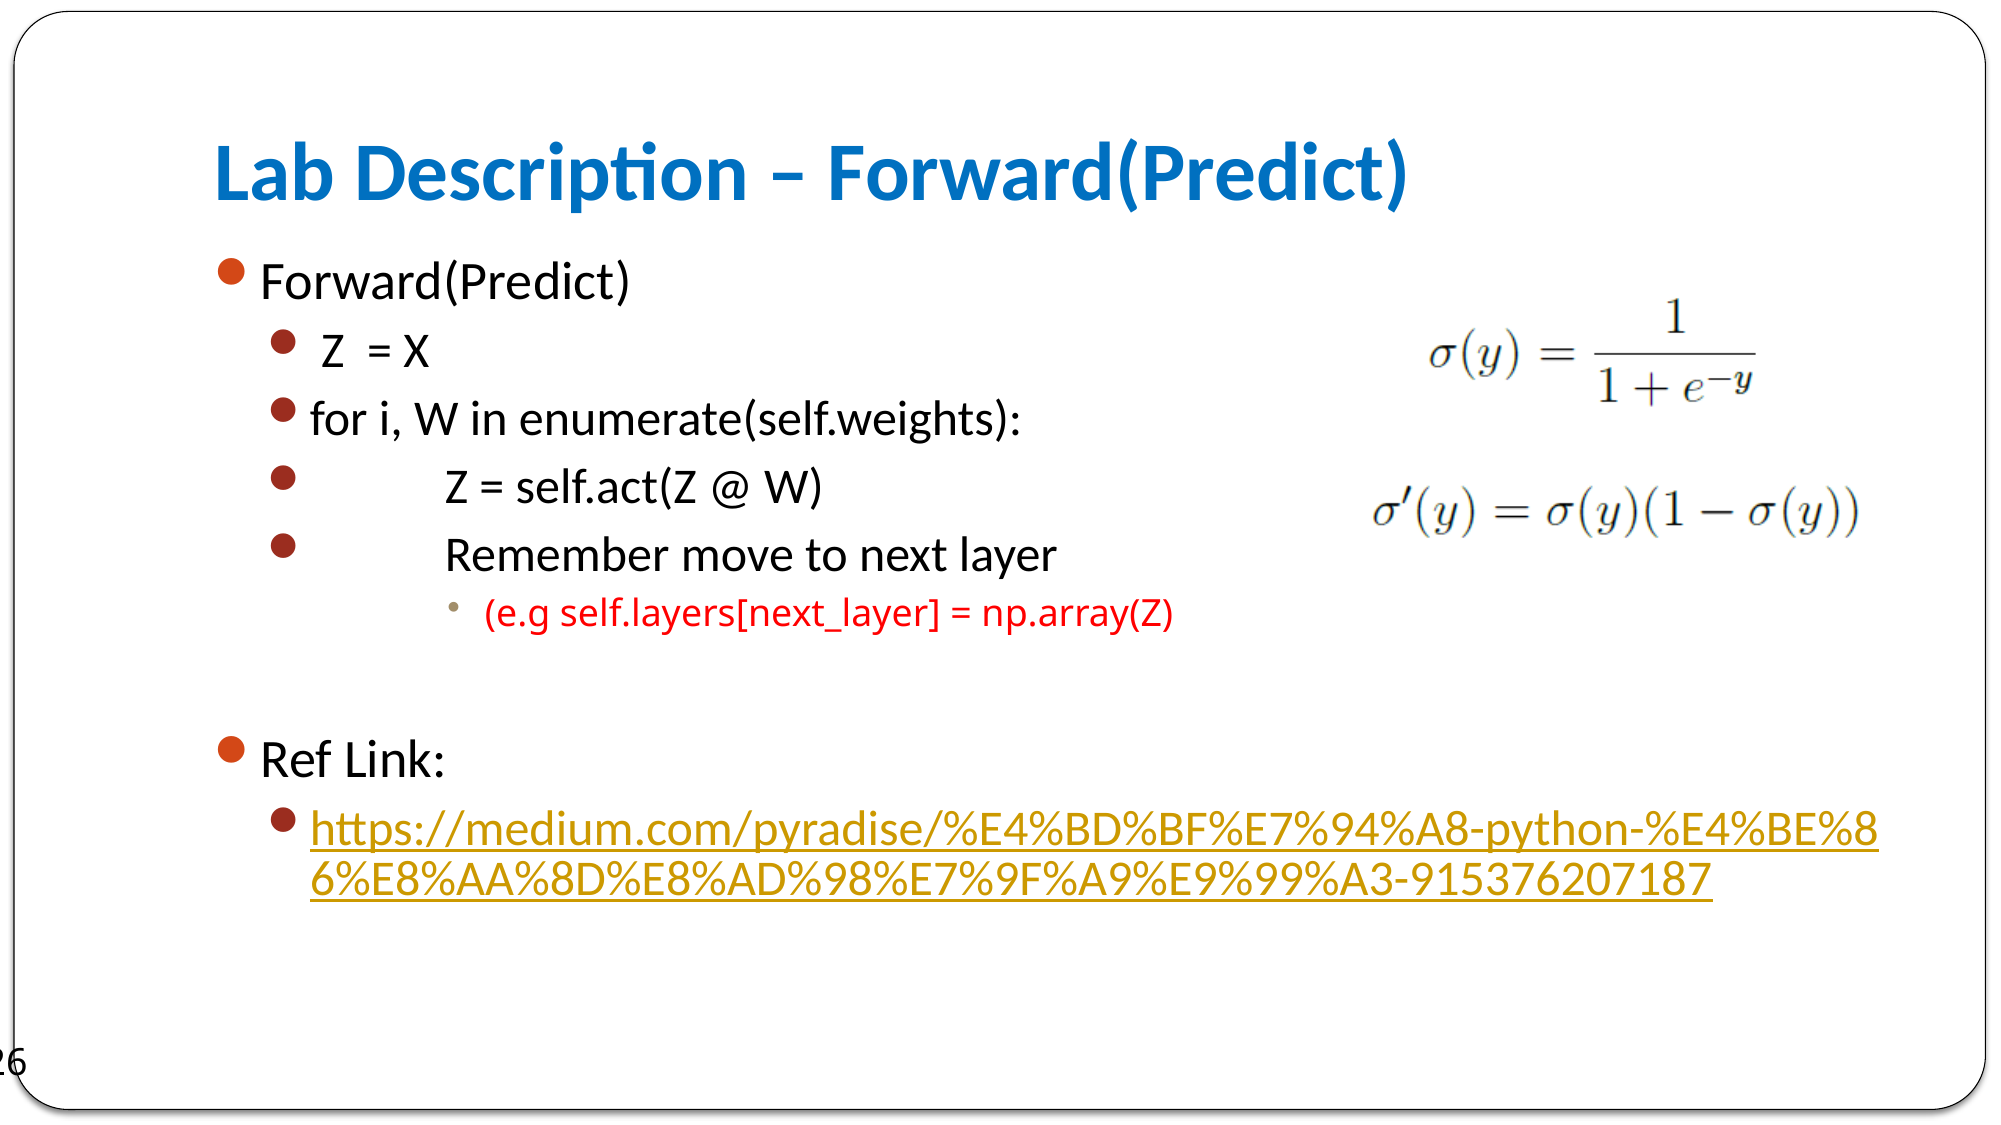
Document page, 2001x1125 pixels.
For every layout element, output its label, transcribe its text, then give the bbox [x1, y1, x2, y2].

title Lab Description – Forward(Predict) [200, 45, 1900, 233]
picture [1310, 450, 1901, 571]
picture [1361, 274, 1850, 446]
list Forward(Predict) Z = X for i, W in enumerate(self.weights): Z = self.act(Z @ W) Remember move to next layer (e.g self.layers[next_layer] = np.array(Z) Ref Link: https://medium.com/pyradise/%E4%BD%BF%E7%94%A8-python-%E4%BE%86%E8%AA%8D%E8%AD%98%E7%9F%A9%E9%99%A3-915376207187 [200, 237, 1900, 988]
